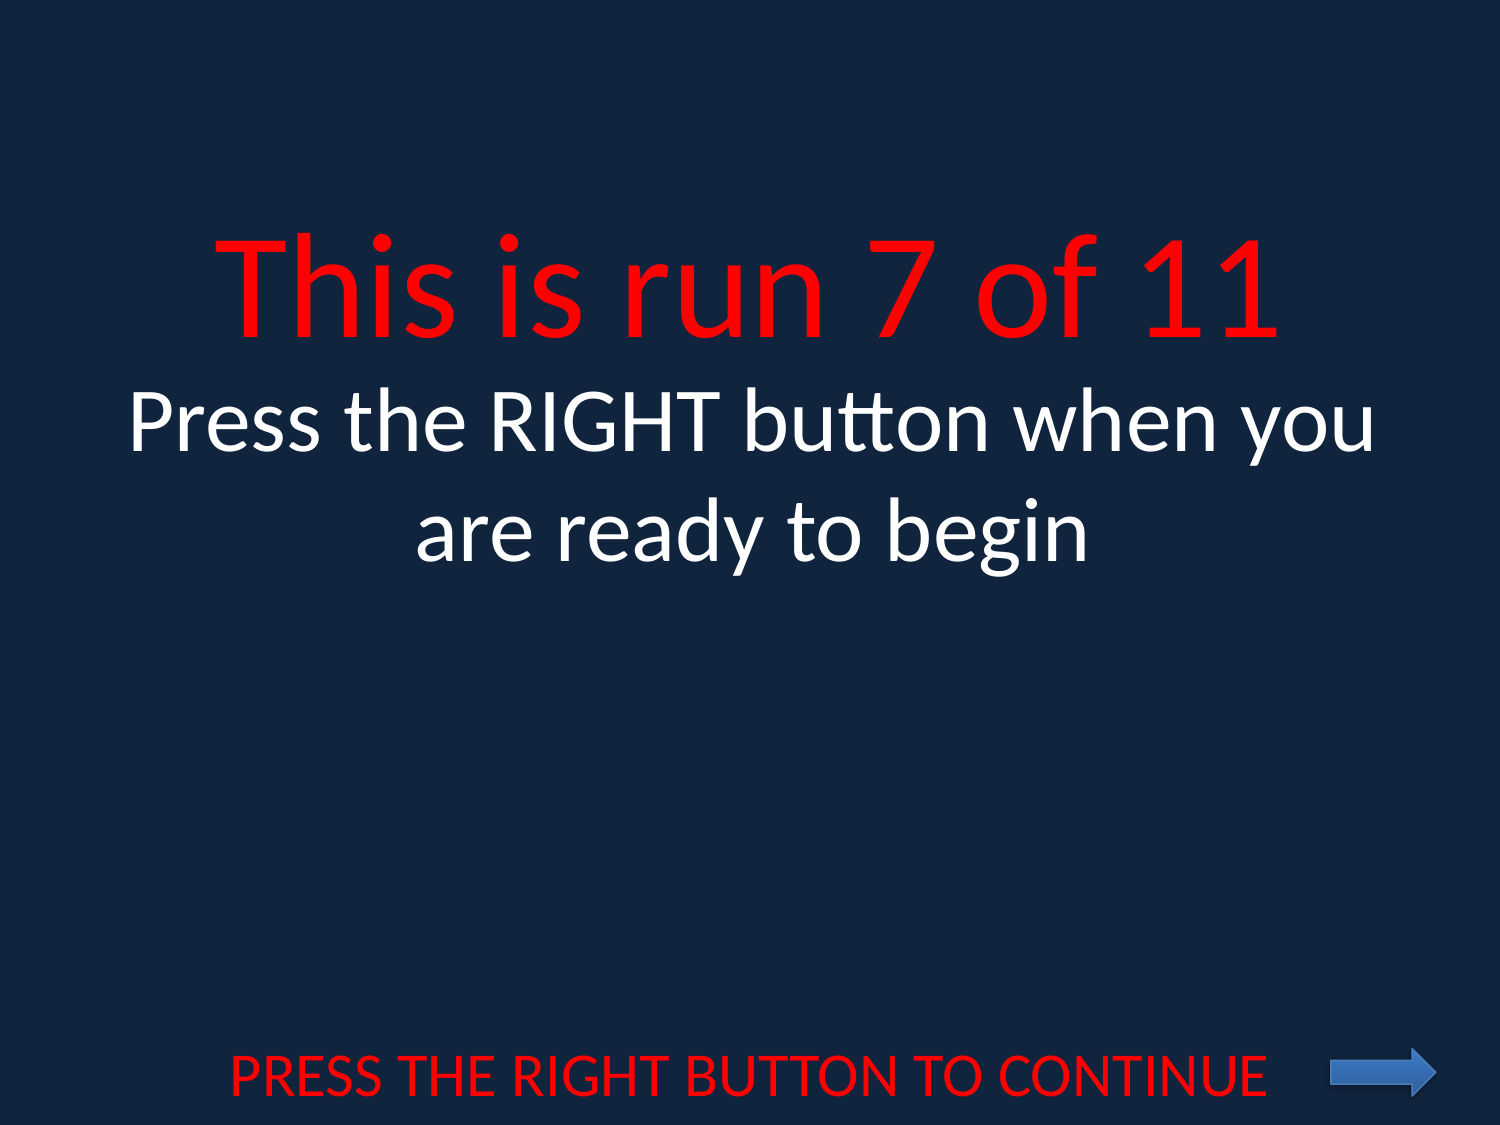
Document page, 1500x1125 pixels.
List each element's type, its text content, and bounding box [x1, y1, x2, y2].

text_box This is run 7 of 11 [0, 223, 1500, 332]
text_box PRESS THE RIGHT BUTTON TO CONTINUE [0, 1017, 1500, 1125]
title Press the RIGHT button when you are ready to begin [59, 349, 1448, 591]
